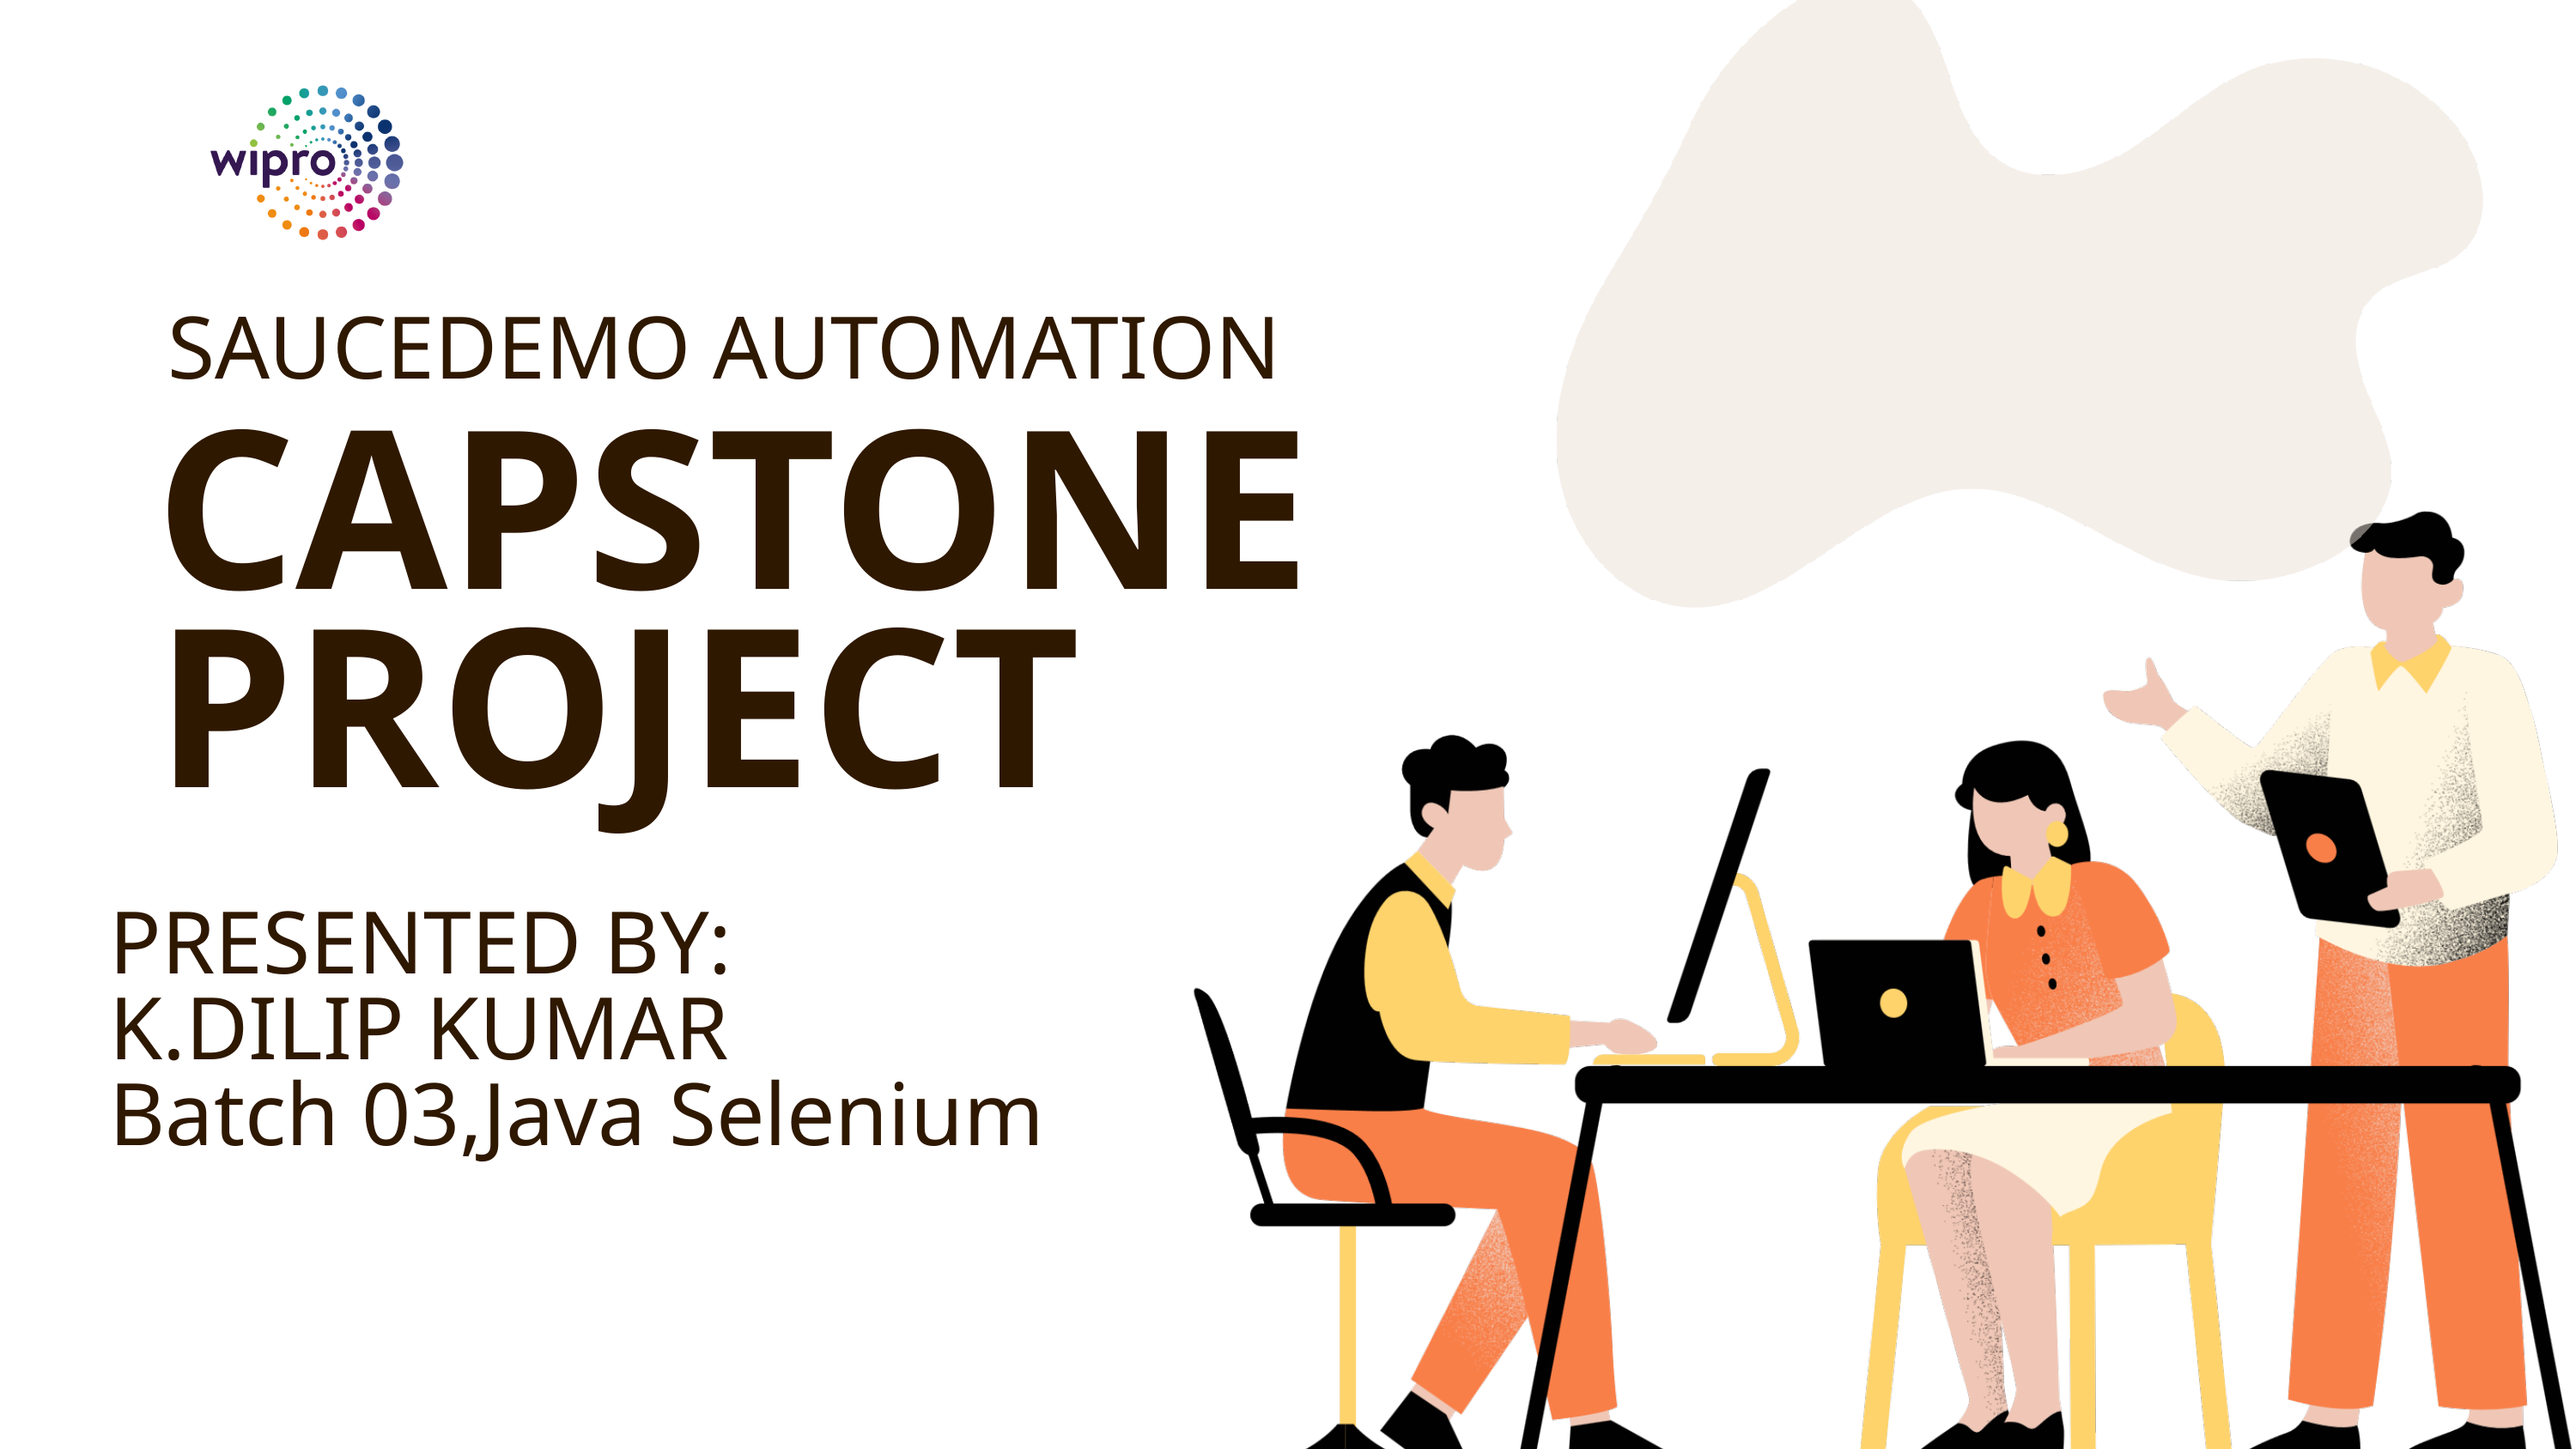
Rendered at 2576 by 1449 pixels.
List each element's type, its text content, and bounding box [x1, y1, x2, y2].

text_box SAUCEDEMO AUTOMATION [167, 309, 1442, 397]
text_box [1186, 508, 2576, 1449]
text_box [167, 84, 446, 242]
text_box CAPSTONE PROJECT [155, 434, 1830, 832]
text_box PRESENTED BY: K.DILIP KUMAR Batch 03,Java Selenium [109, 904, 1121, 1250]
text_box [1547, 0, 2496, 618]
